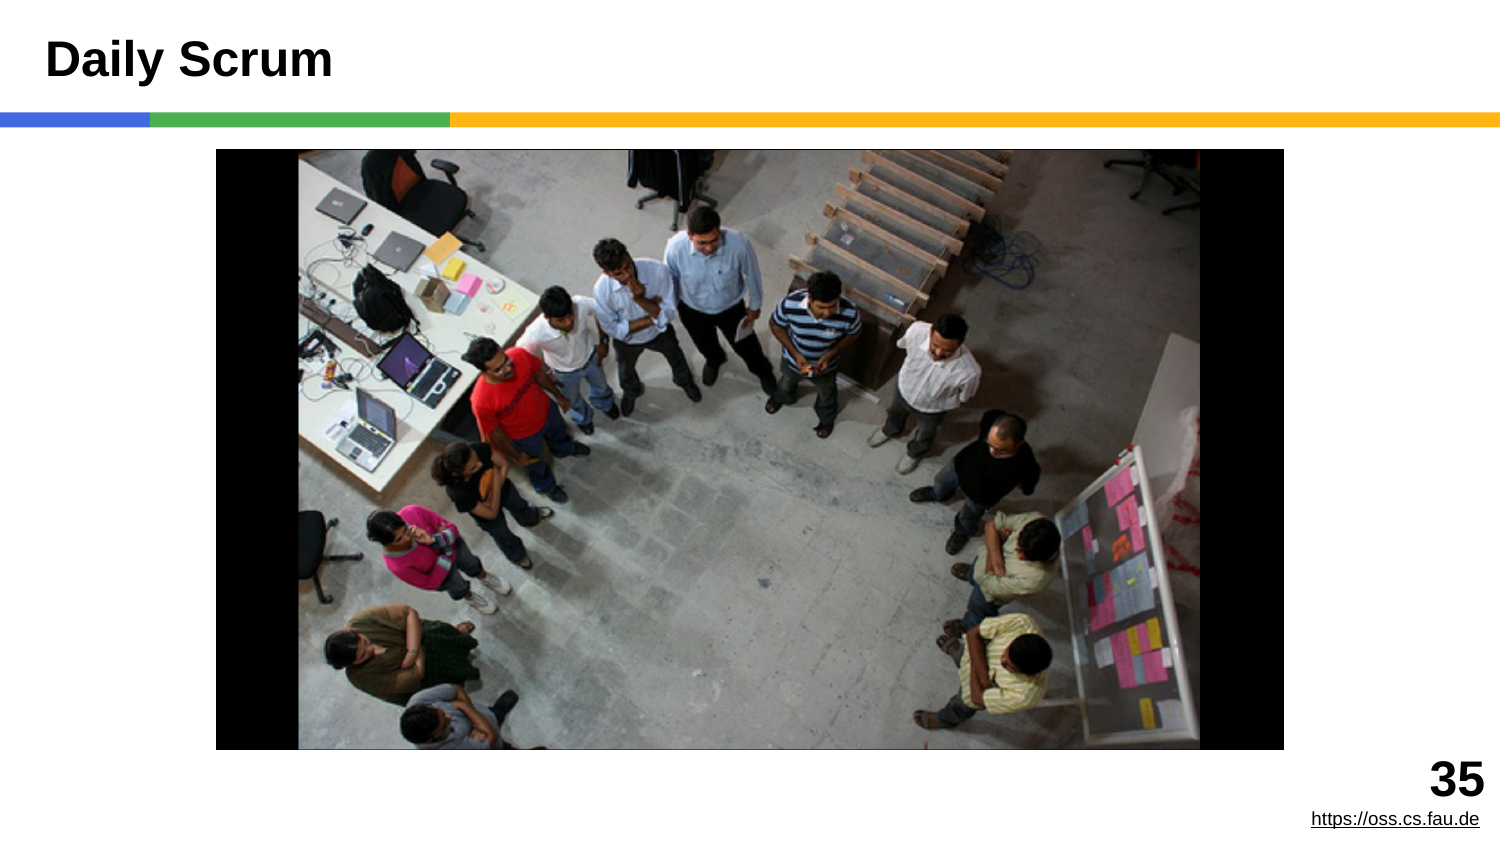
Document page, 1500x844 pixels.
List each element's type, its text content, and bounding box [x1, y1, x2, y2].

slide_number ‹#› https://oss.cs.fau.de [1200, 724, 1500, 844]
title Daily Scrum [0, 0, 1500, 113]
picture [215, 149, 1285, 751]
